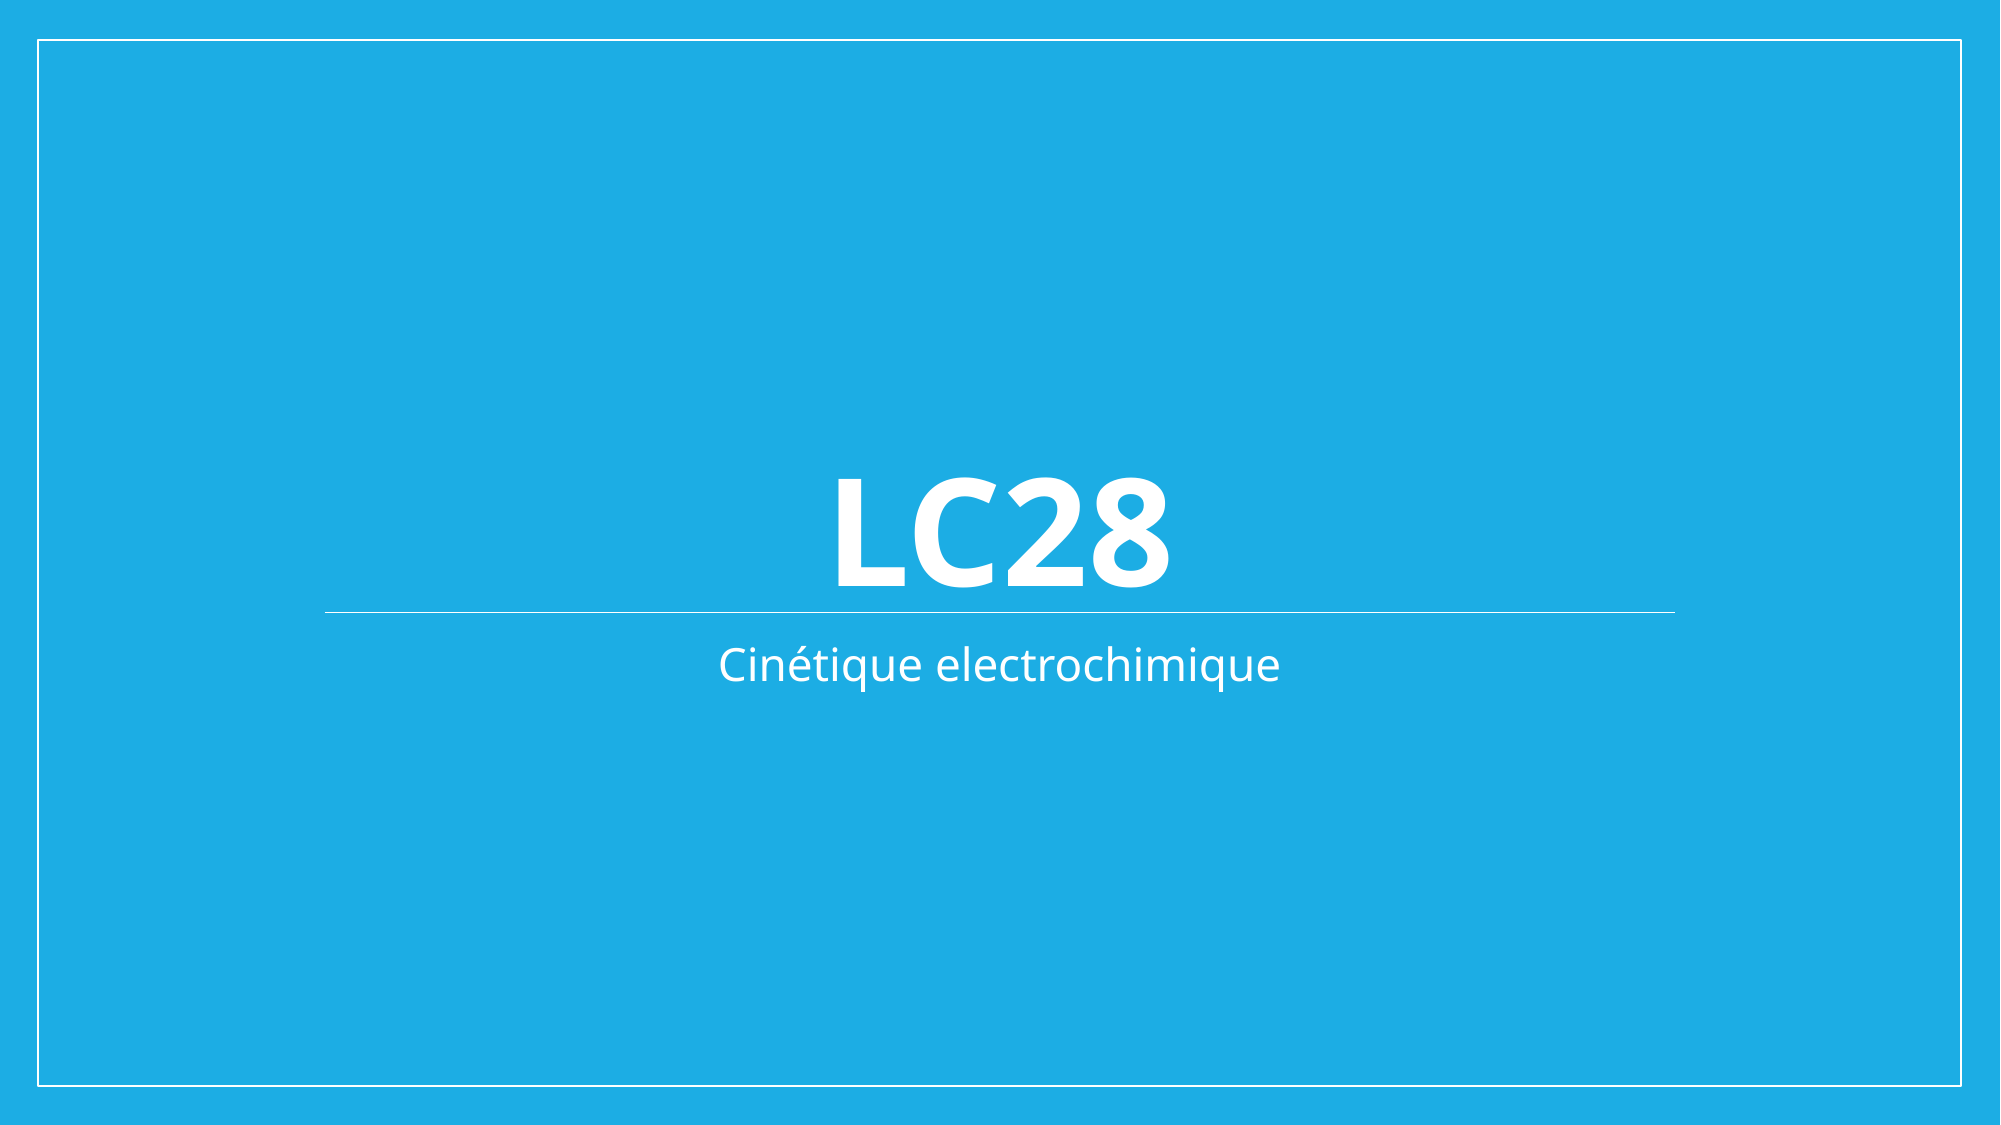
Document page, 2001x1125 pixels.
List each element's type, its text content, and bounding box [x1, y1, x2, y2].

subtitle Cinétique electrochimique [280, 634, 1719, 863]
title LC28 [182, 144, 1818, 625]
